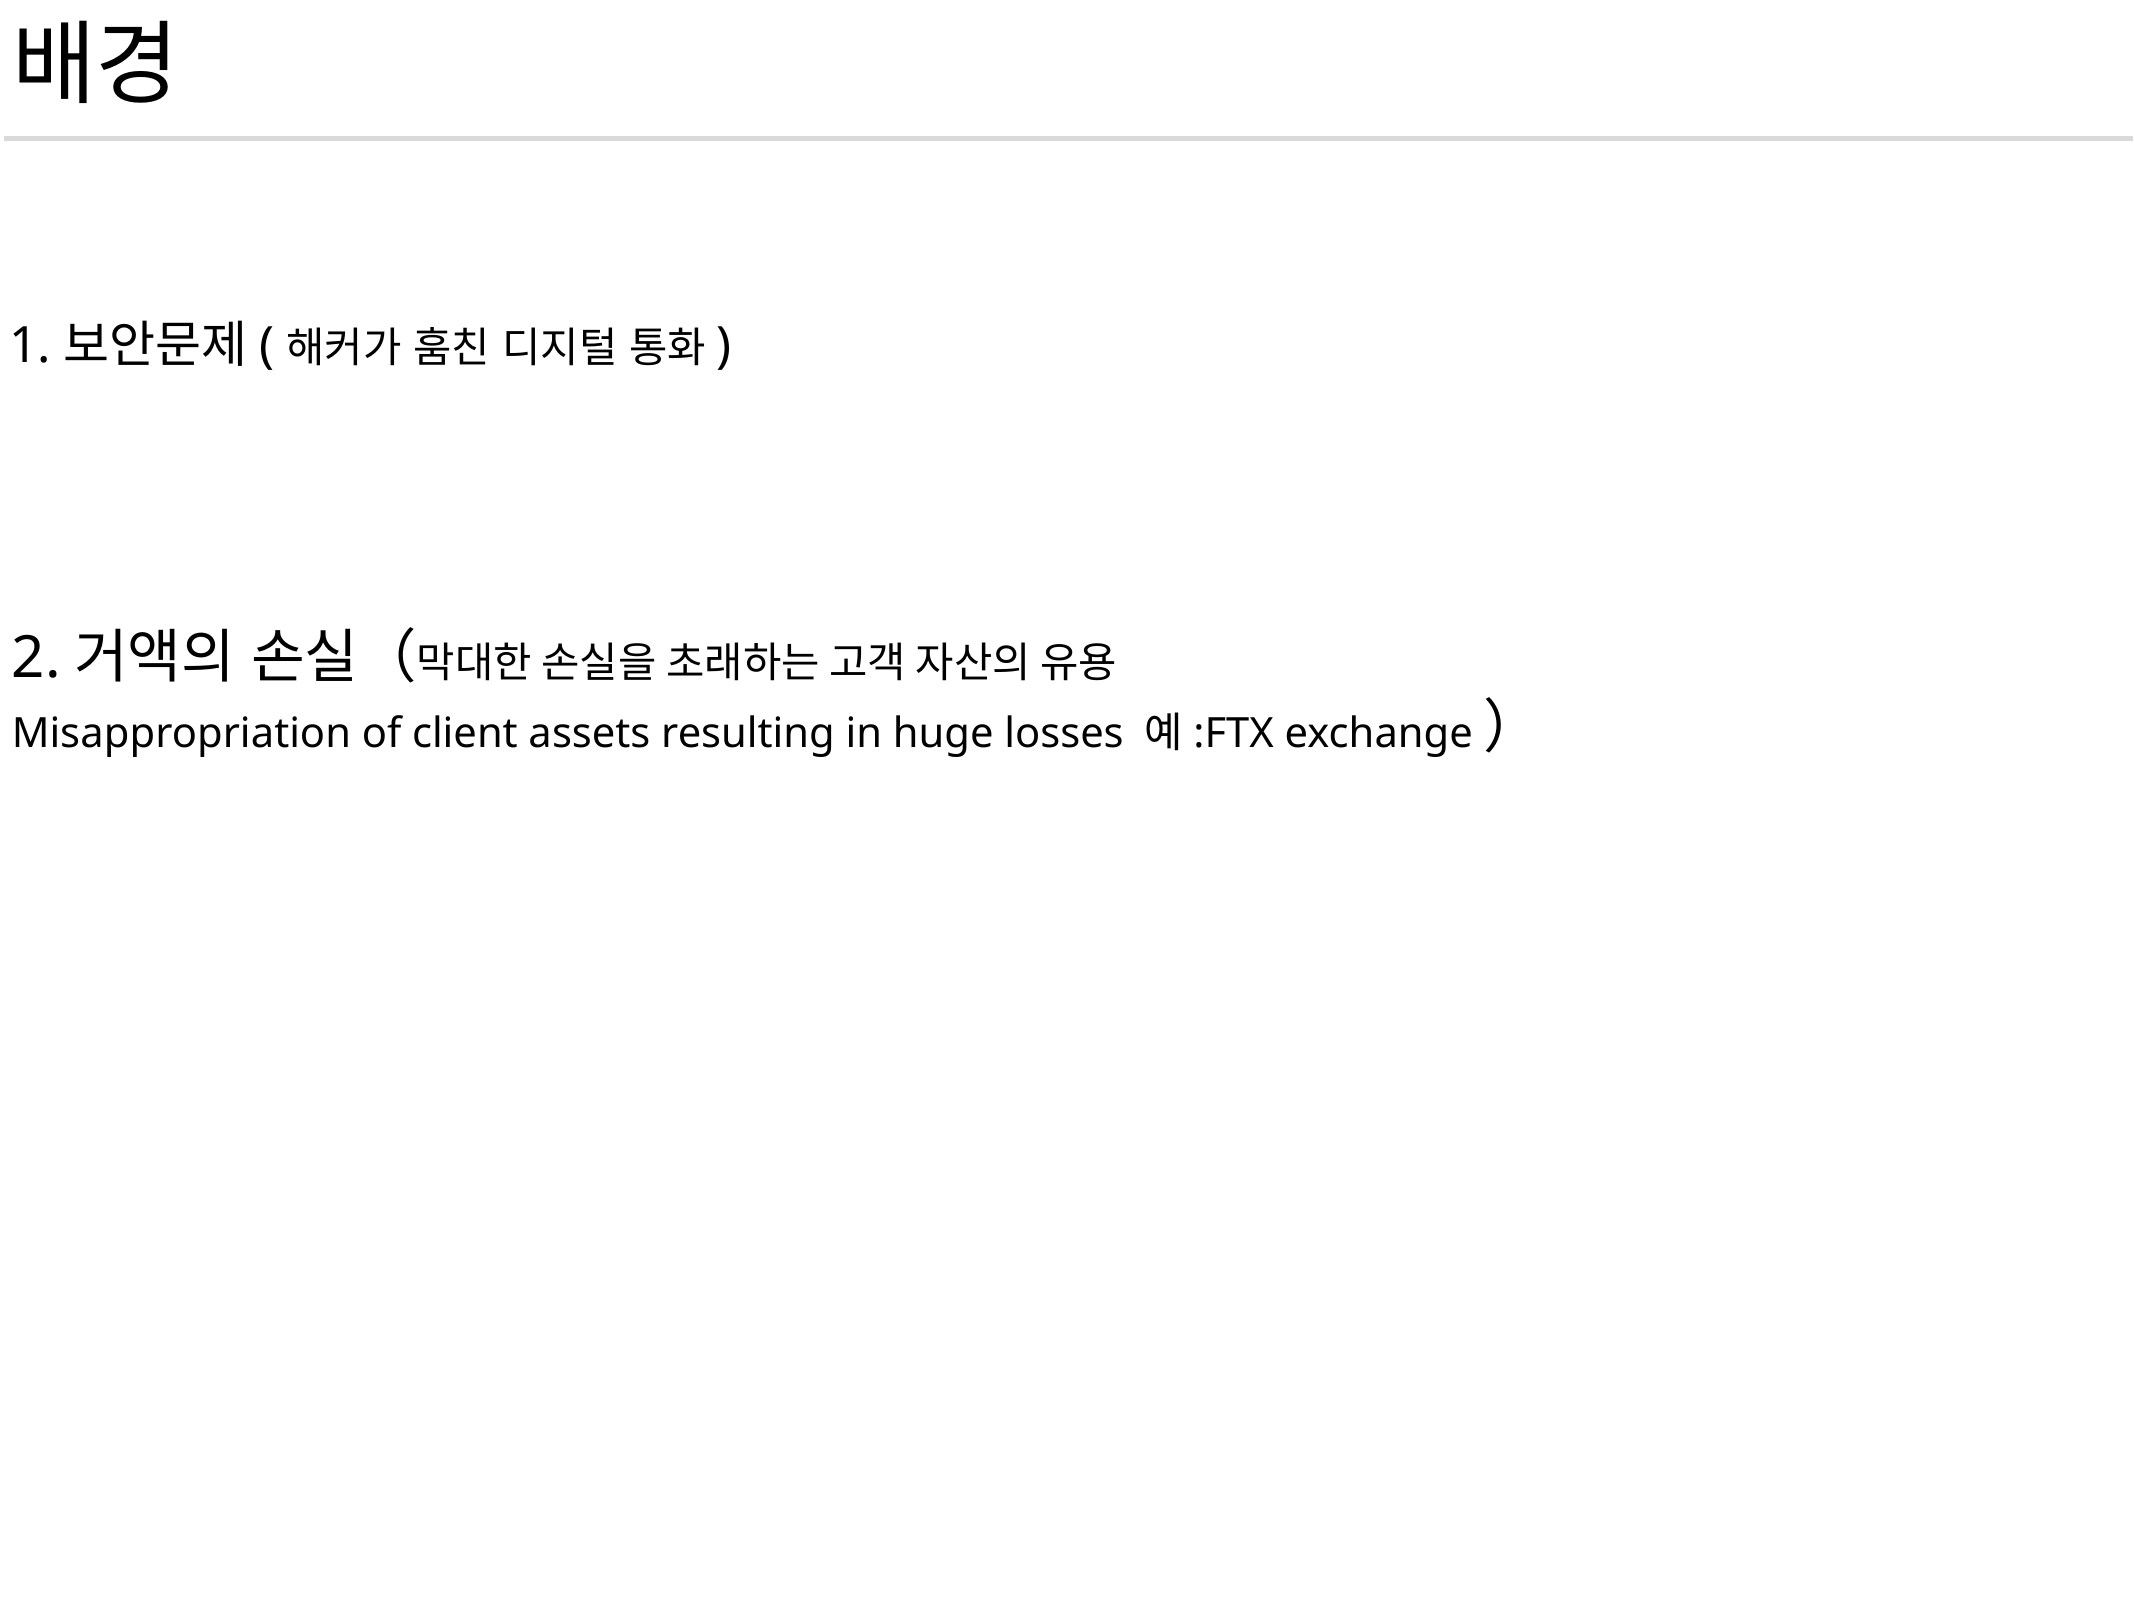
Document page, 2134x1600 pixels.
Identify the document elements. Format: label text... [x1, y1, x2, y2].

text_box 배경 [3, 0, 2134, 123]
list 2.거액의 손실（막대한 손실을 초래하는 고객 자산의 유용 Misappropriation of client assets resulting in huge losses 예:FTX exchange） [3, 610, 2129, 801]
text_box 1.보안문제(해커가 훔친 디지털 통화) [0, 304, 2134, 442]
